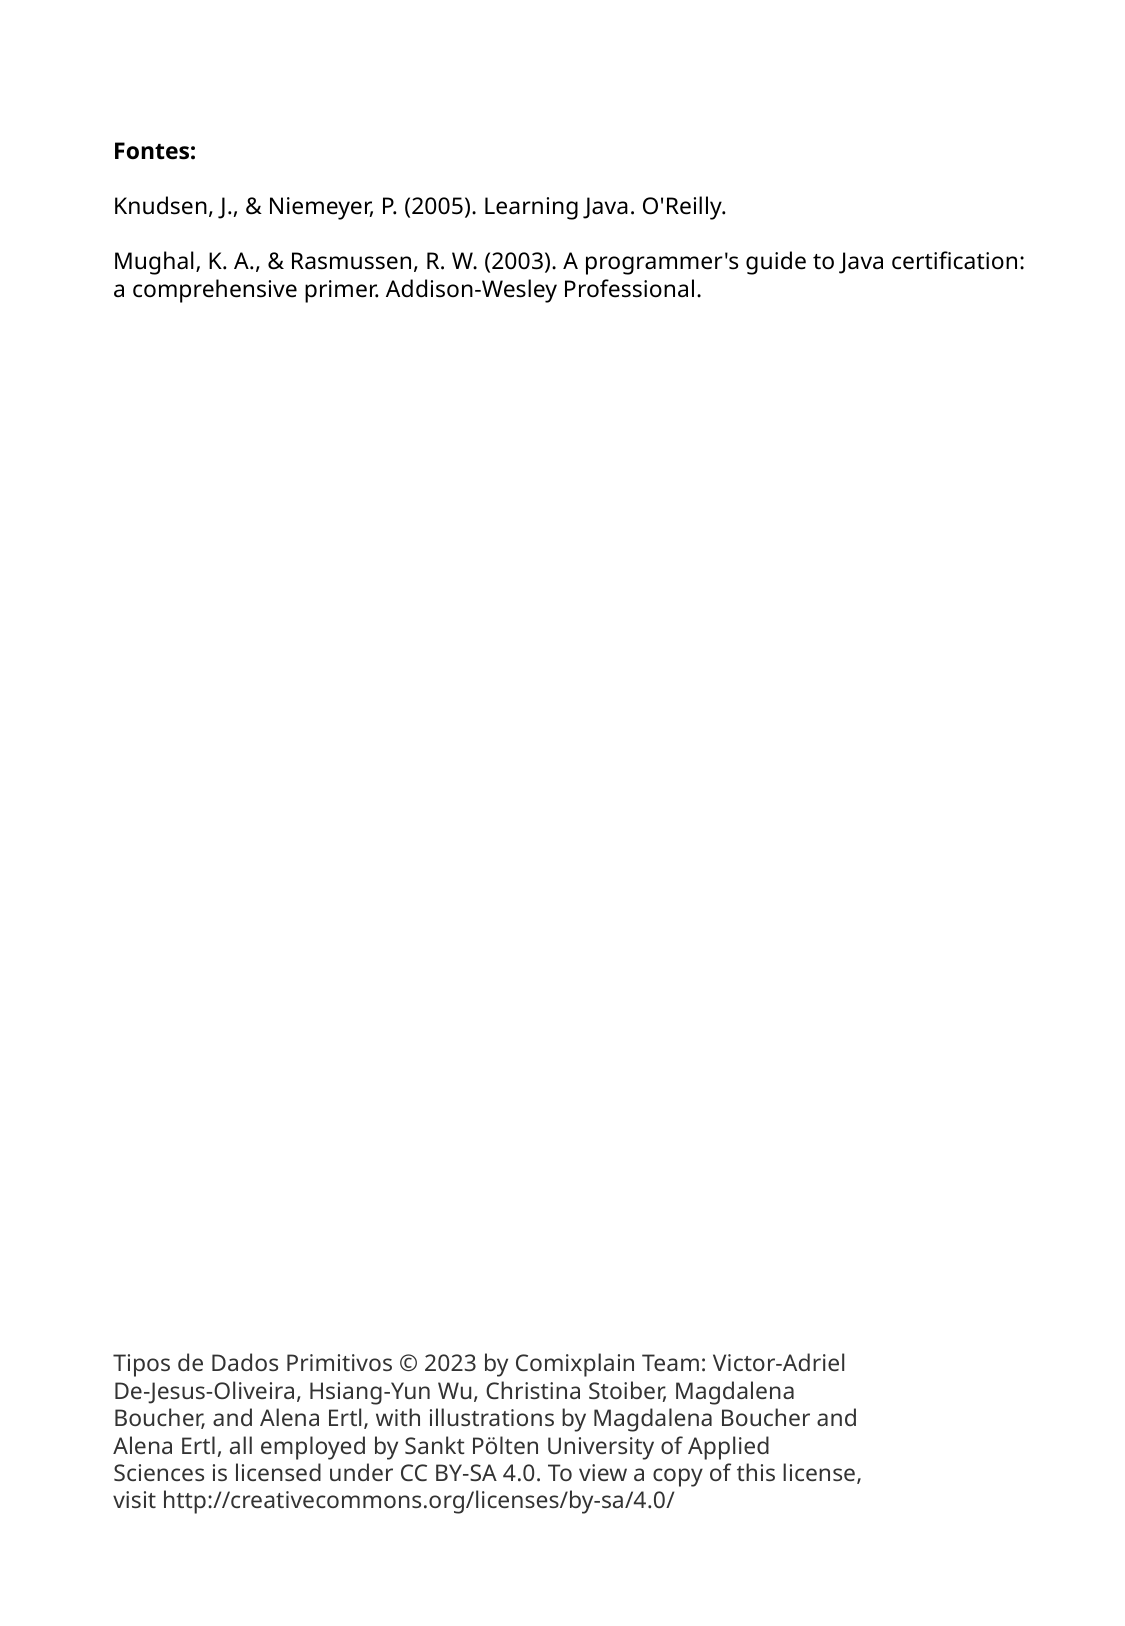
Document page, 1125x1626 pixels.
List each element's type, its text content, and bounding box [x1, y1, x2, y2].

title Tipos de Dados Primitivos © 2023 by Comixplain Team: Victor-Adriel De-Jesus-Oliveira, Hsiang-Yun Wu, Christina Stoiber, Magdalena Boucher, and Alena Ertl, with illustrations by Magdalena Boucher and Alena Ertl, all employed by Sankt Pölten University of Applied Sciences is licensed under CC BY-SA 4.0. To view a copy of this license, visit http://creativecommons.org/licenses/by-sa/4.0/ [98, 1341, 896, 1625]
text_box Fontes: Knudsen, J., & Niemeyer, P. (2005). Learning Java. O'Reilly. Mughal, K. A., & Rasmussen, R. W. (2003). A programmer's guide to Java certification: a comprehensive primer. Addison-Wesley Professional. [98, 129, 1047, 310]
